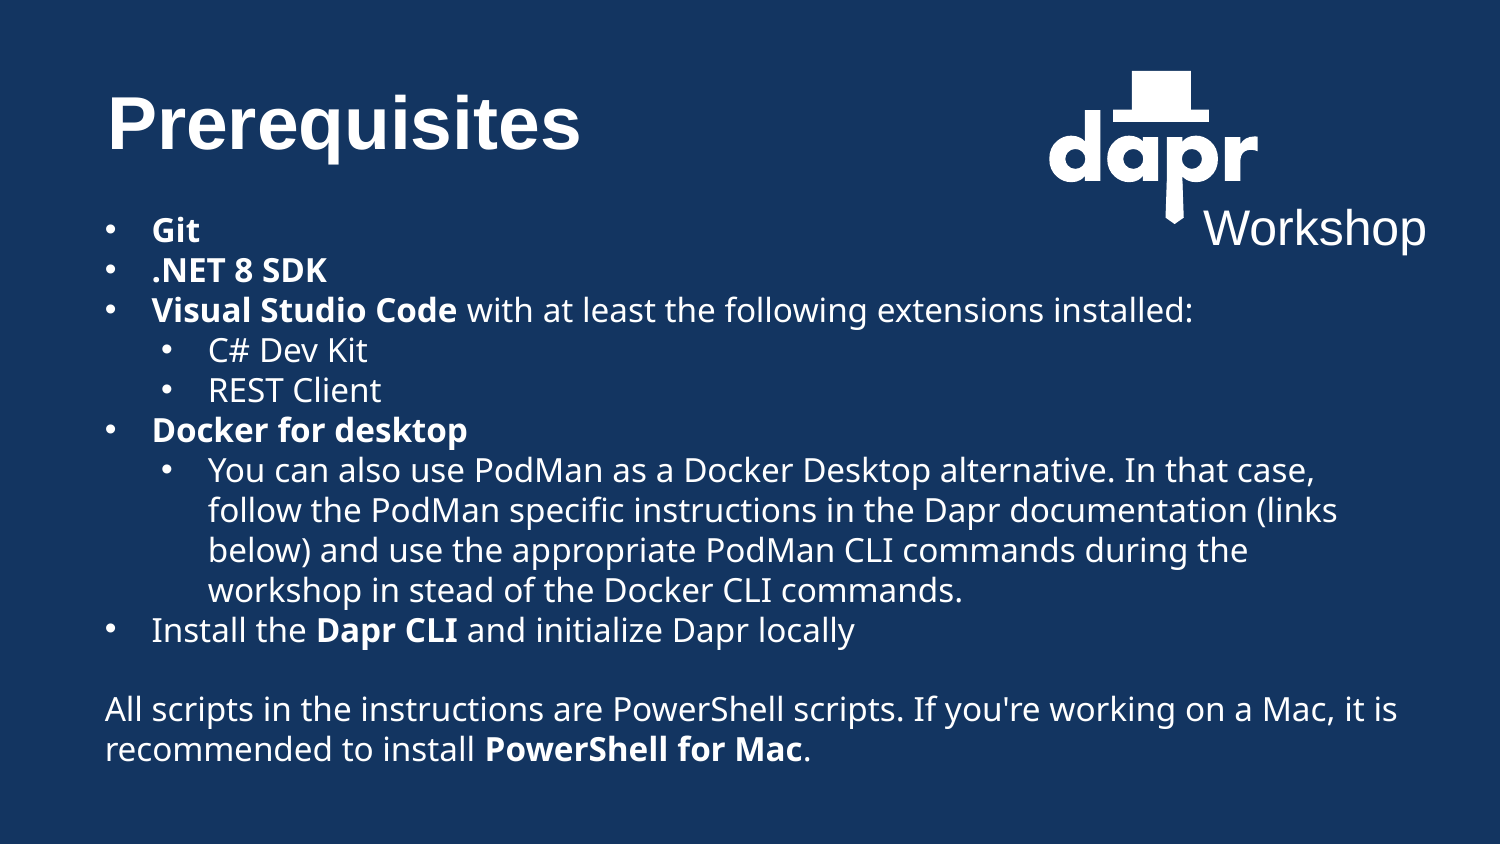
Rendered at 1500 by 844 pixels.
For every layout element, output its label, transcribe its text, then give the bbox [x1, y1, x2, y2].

text_box Prerequisites [92, 67, 598, 172]
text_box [1049, 70, 1258, 224]
title Workshop [1258, 192, 1447, 256]
text_box Git .NET 8 SDK Visual Studio Code with at least the following extensions installed: C# Dev Kit REST Client Docker for desktop You can also use PodMan as a Docker Desktop alternative. In that case, follow the PodMan specific instructions in the Dapr documentation (links below) and use the appropriate PodMan CLI commands during the workshop in stead of the Docker CLI commands. Install the Dapr CLI and initialize Dapr locally All scripts in the instructions are PowerShell scripts. If you're working on a Mac, it is recommended to install PowerShell for Mac. [90, 202, 1418, 816]
